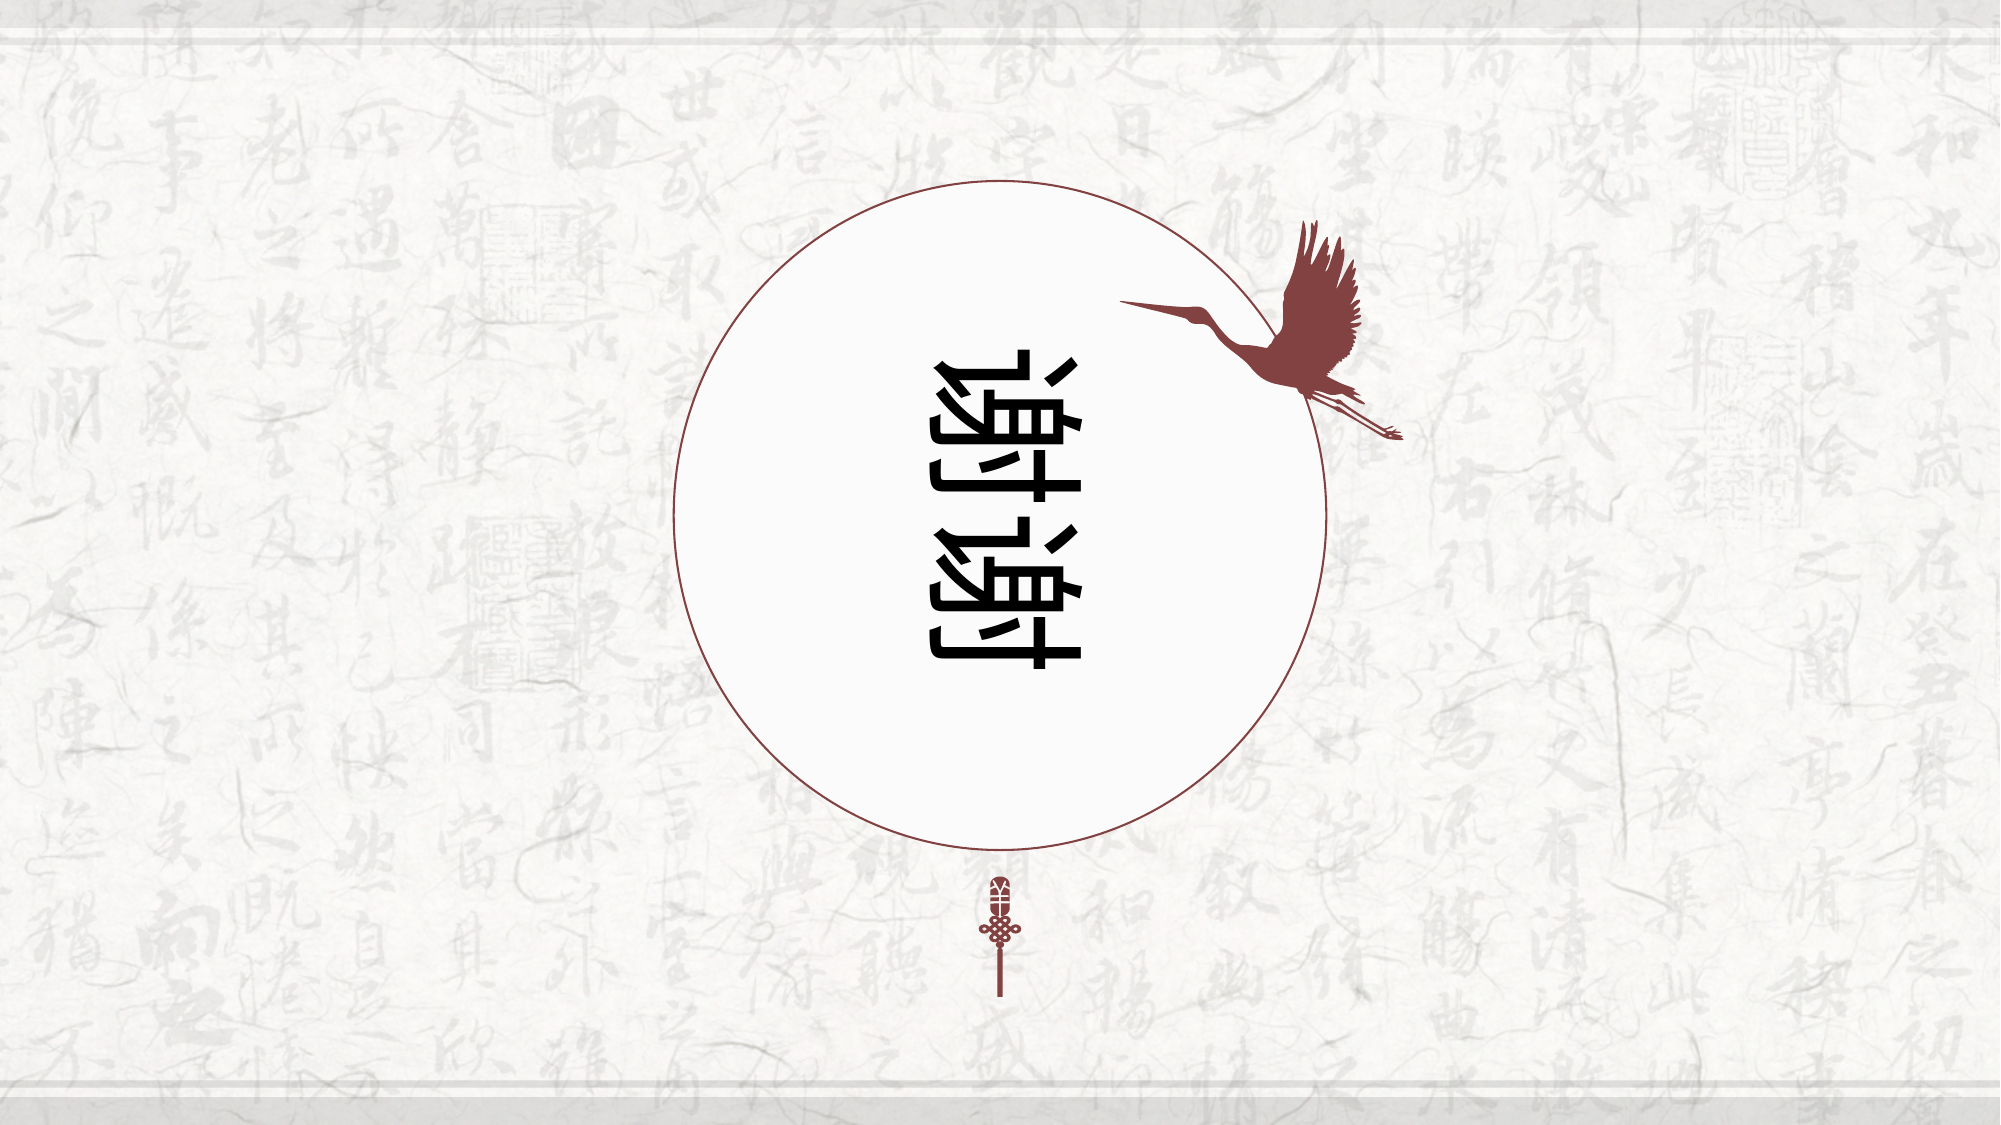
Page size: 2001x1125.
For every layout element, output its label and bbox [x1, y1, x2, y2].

text_box [673, 180, 1439, 997]
picture [0, 0, 2001, 1125]
